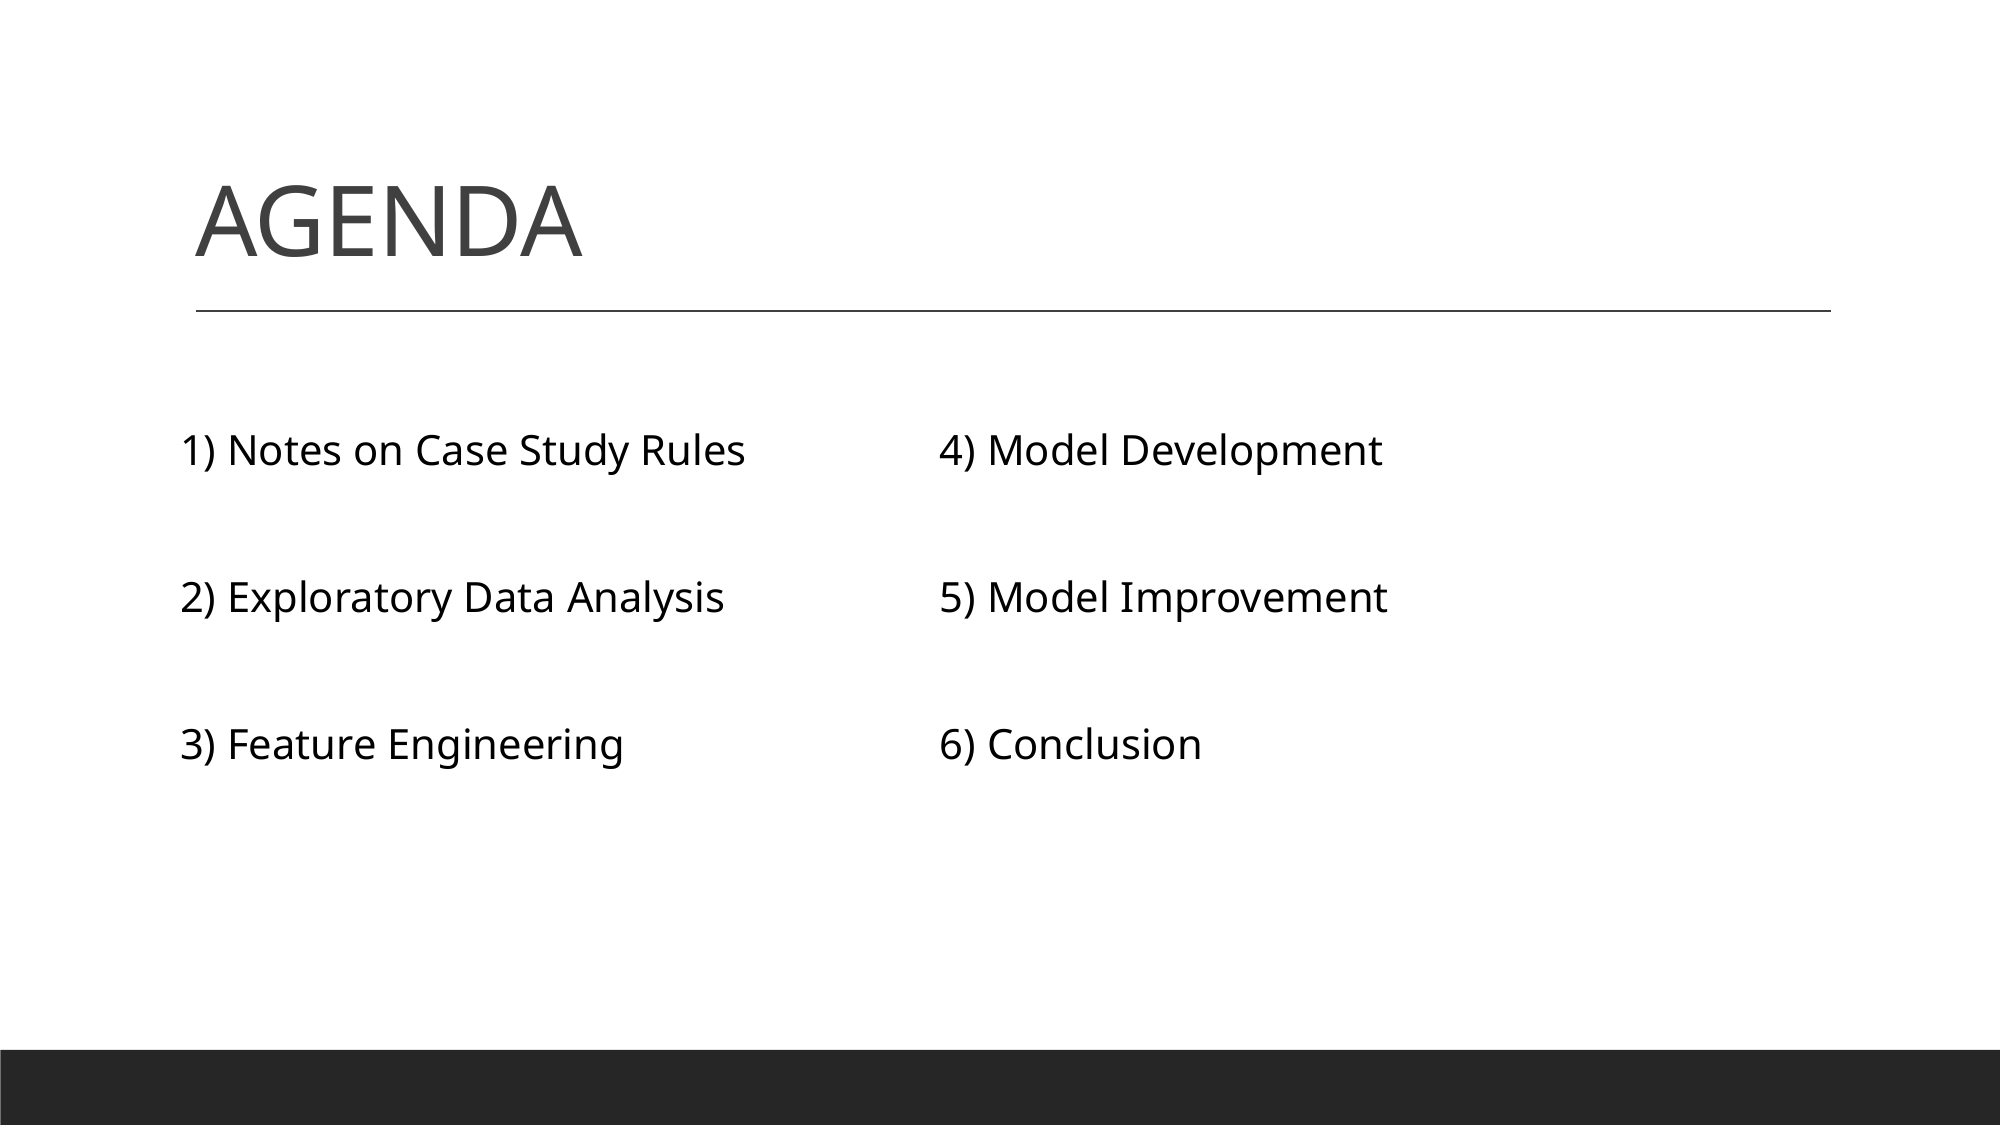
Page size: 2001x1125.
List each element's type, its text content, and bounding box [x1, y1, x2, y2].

title AGENDA [180, 47, 1830, 285]
text_box 3) Feature Engineering [179, 683, 939, 802]
text_box 5) Model Improvement [939, 536, 1700, 655]
text_box 2) Exploratory Data Analysis [179, 536, 939, 655]
text_box 4) Model Development [939, 390, 1700, 509]
text_box 6) Conclusion [939, 683, 1700, 802]
text_box 1) Notes on Case Study Rules [179, 390, 939, 509]
